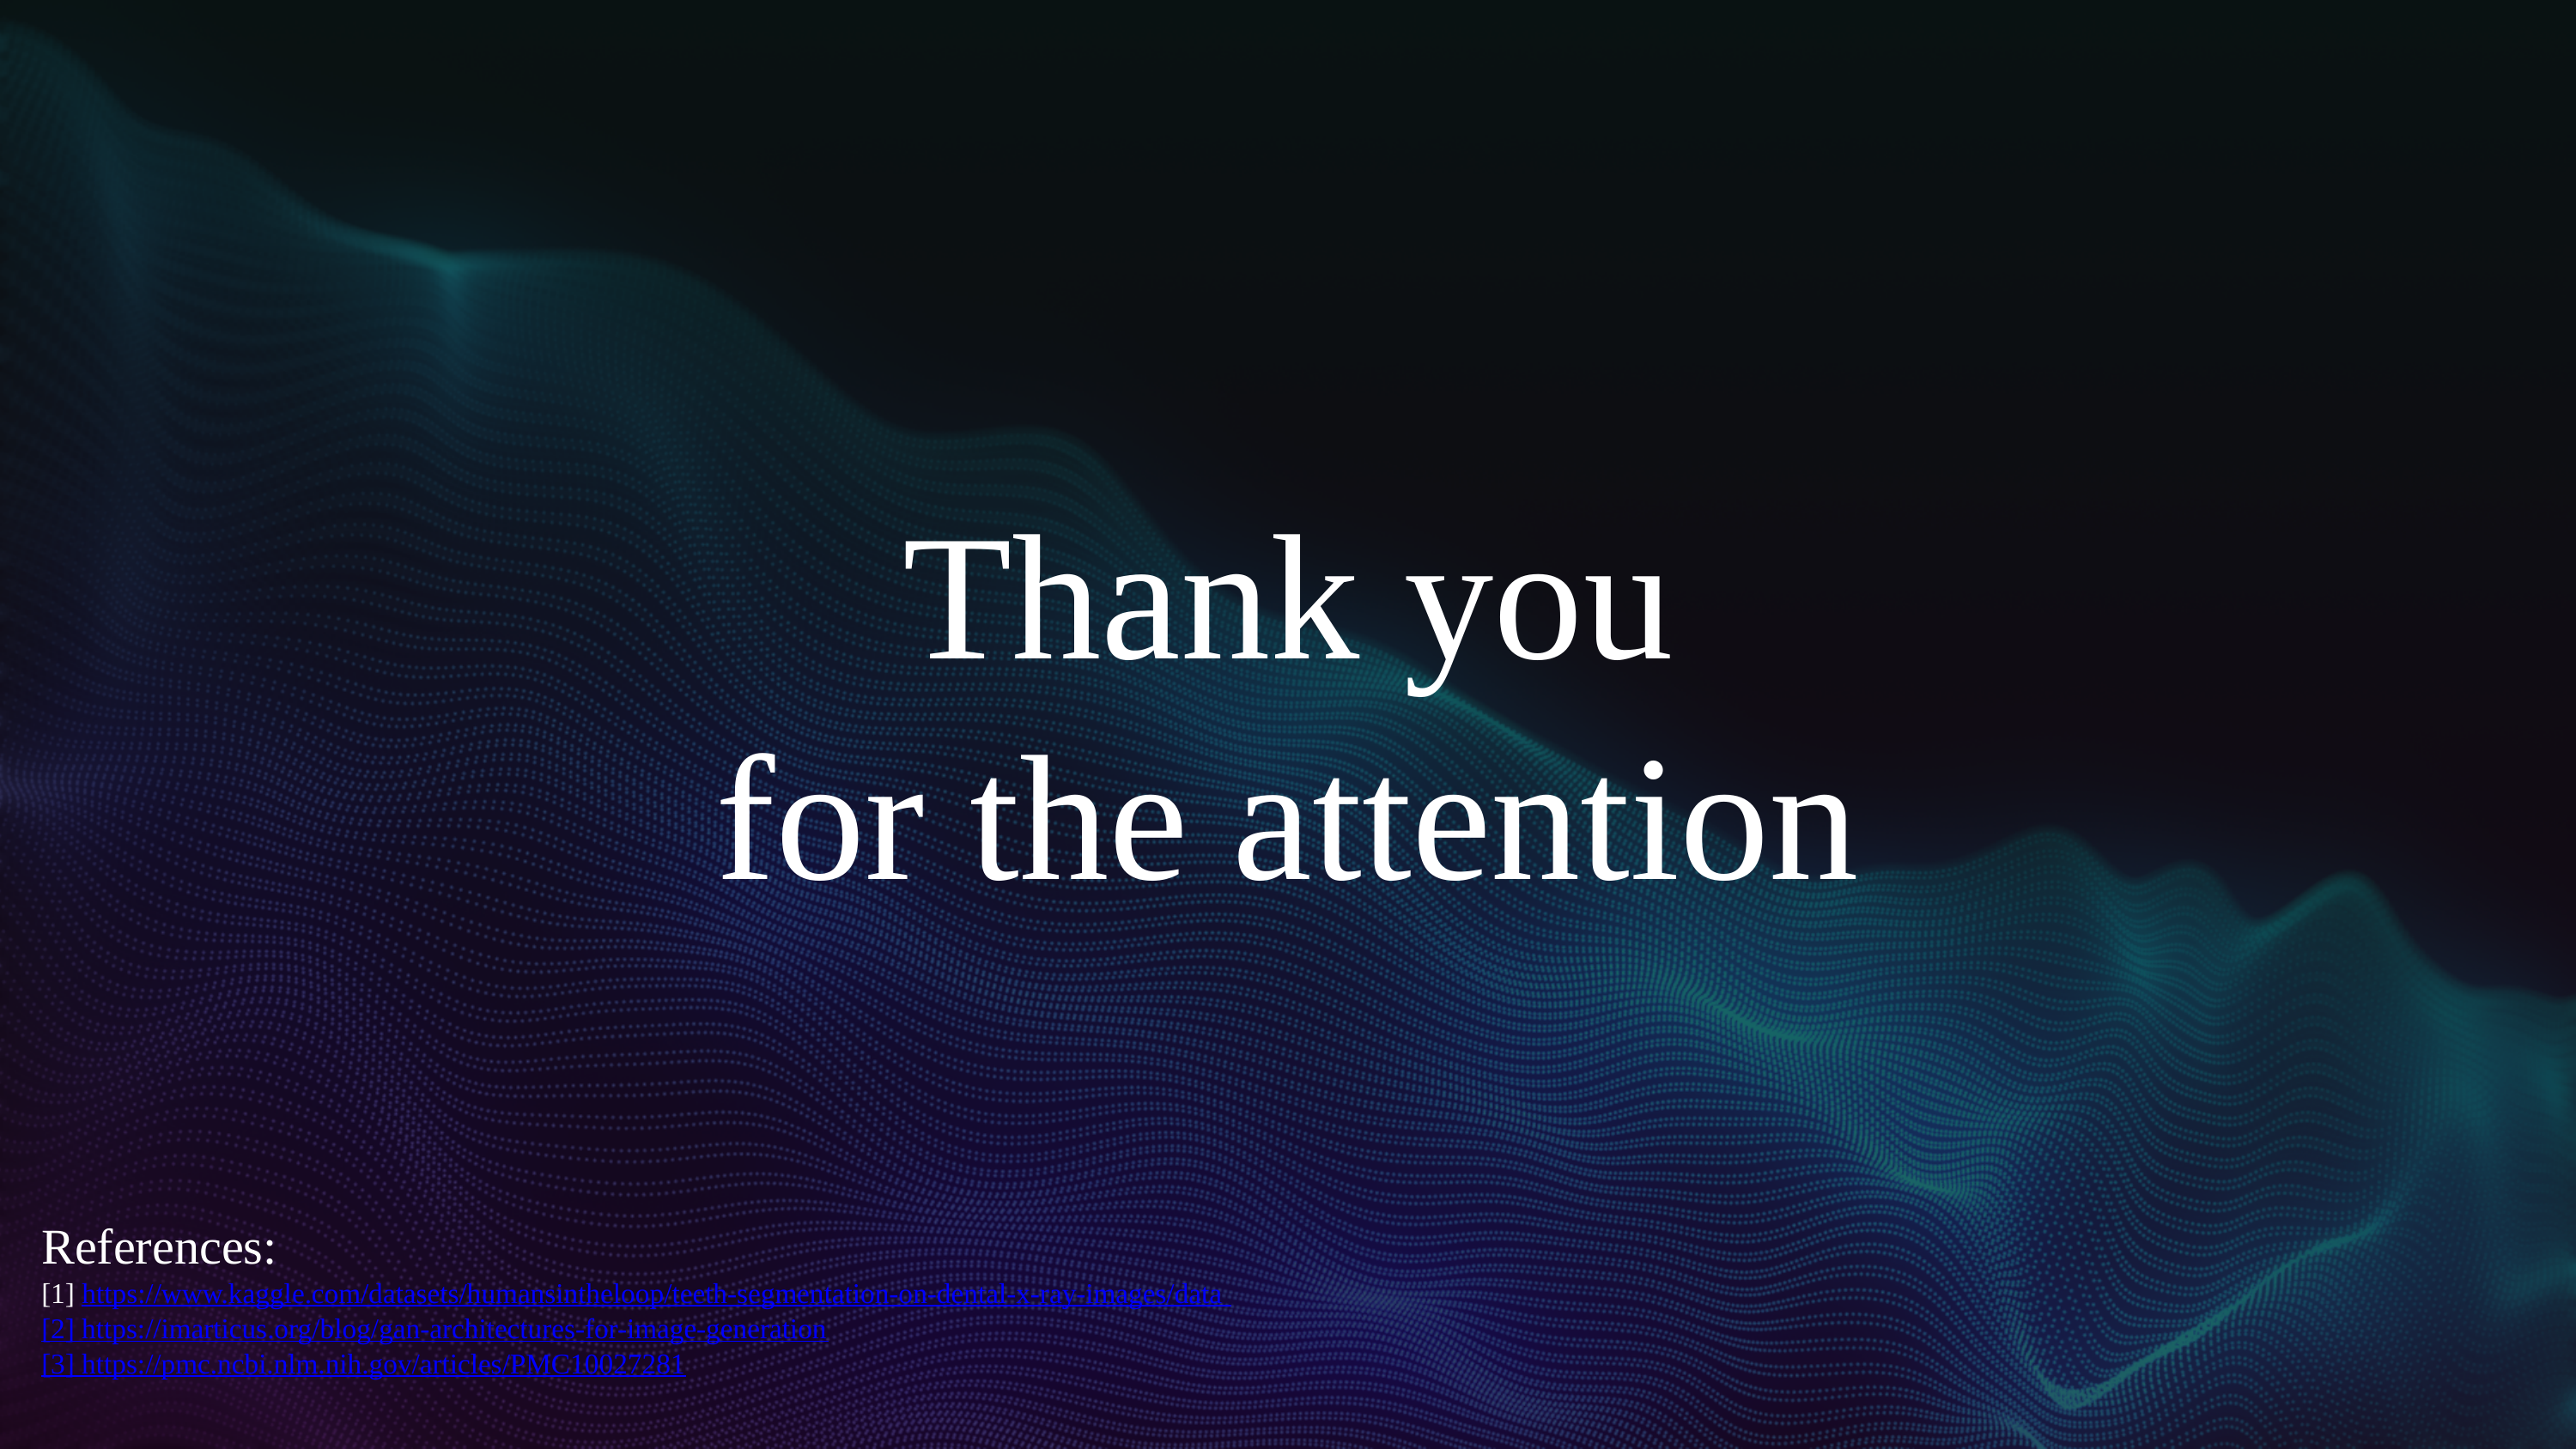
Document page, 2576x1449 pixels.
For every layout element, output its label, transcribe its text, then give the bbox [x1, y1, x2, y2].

text_box Thank you for the attention [157, 475, 2419, 916]
text_box [0, 0, 2576, 1449]
text_box References: [1] https://www.kaggle.com/datasets/humansintheloop/teeth-segmentation-on-dental-x-ray-images/data [2] https://imarticus.org/blog/gan-architectures-for-image-generation [3] https://pmc.ncbi.nlm.nih.gov/articles/PMC10027281 [41, 1212, 2535, 1380]
